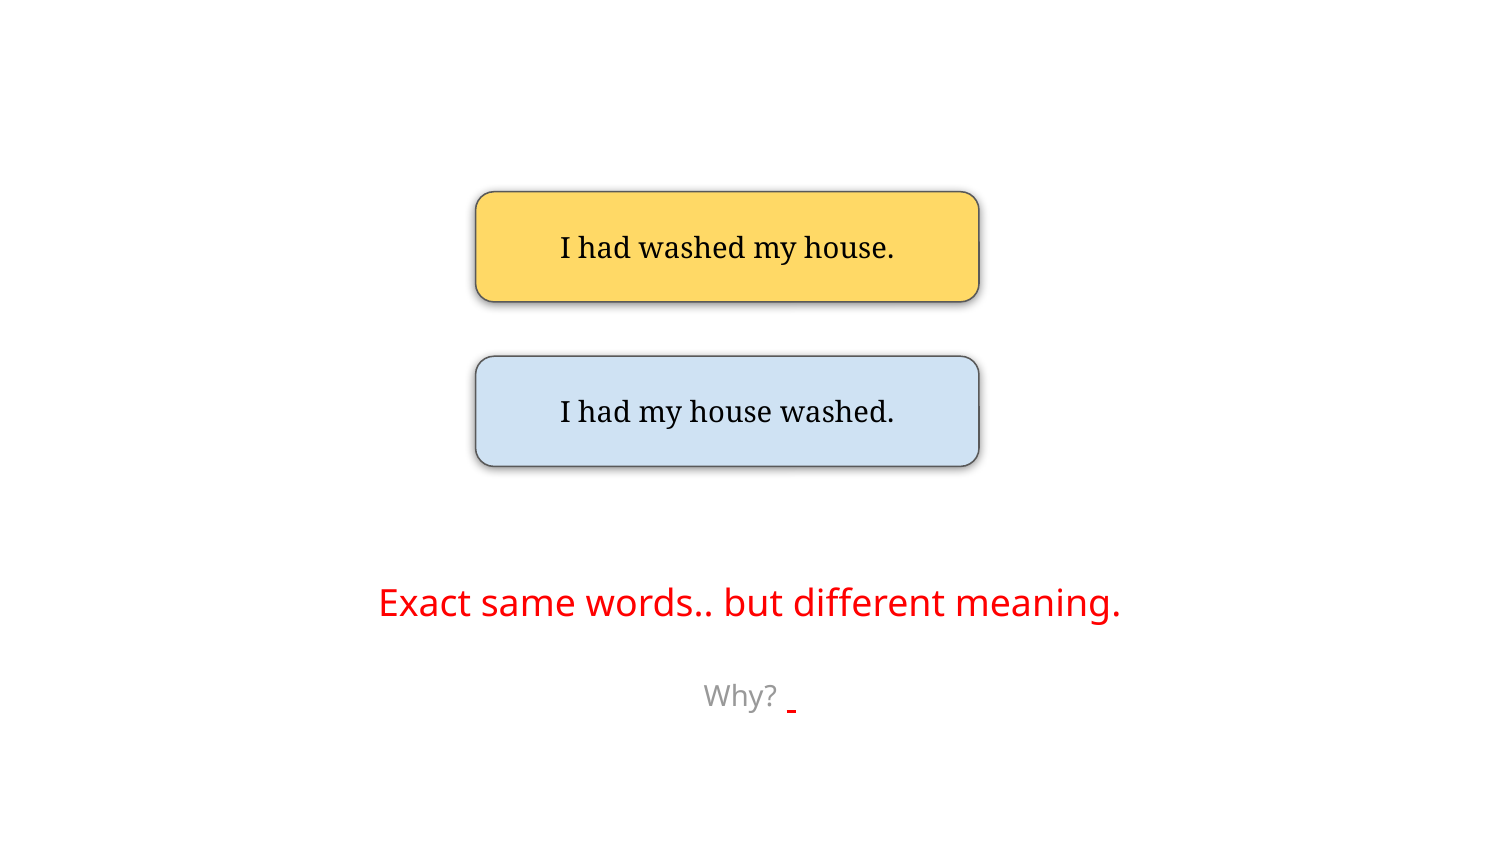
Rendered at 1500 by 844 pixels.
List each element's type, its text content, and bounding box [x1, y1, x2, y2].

text_box I had washed my house. [475, 191, 980, 302]
text_box Exact same words.. but different meaning. Why? [269, 536, 1231, 758]
text_box I had my house washed. [475, 356, 980, 467]
